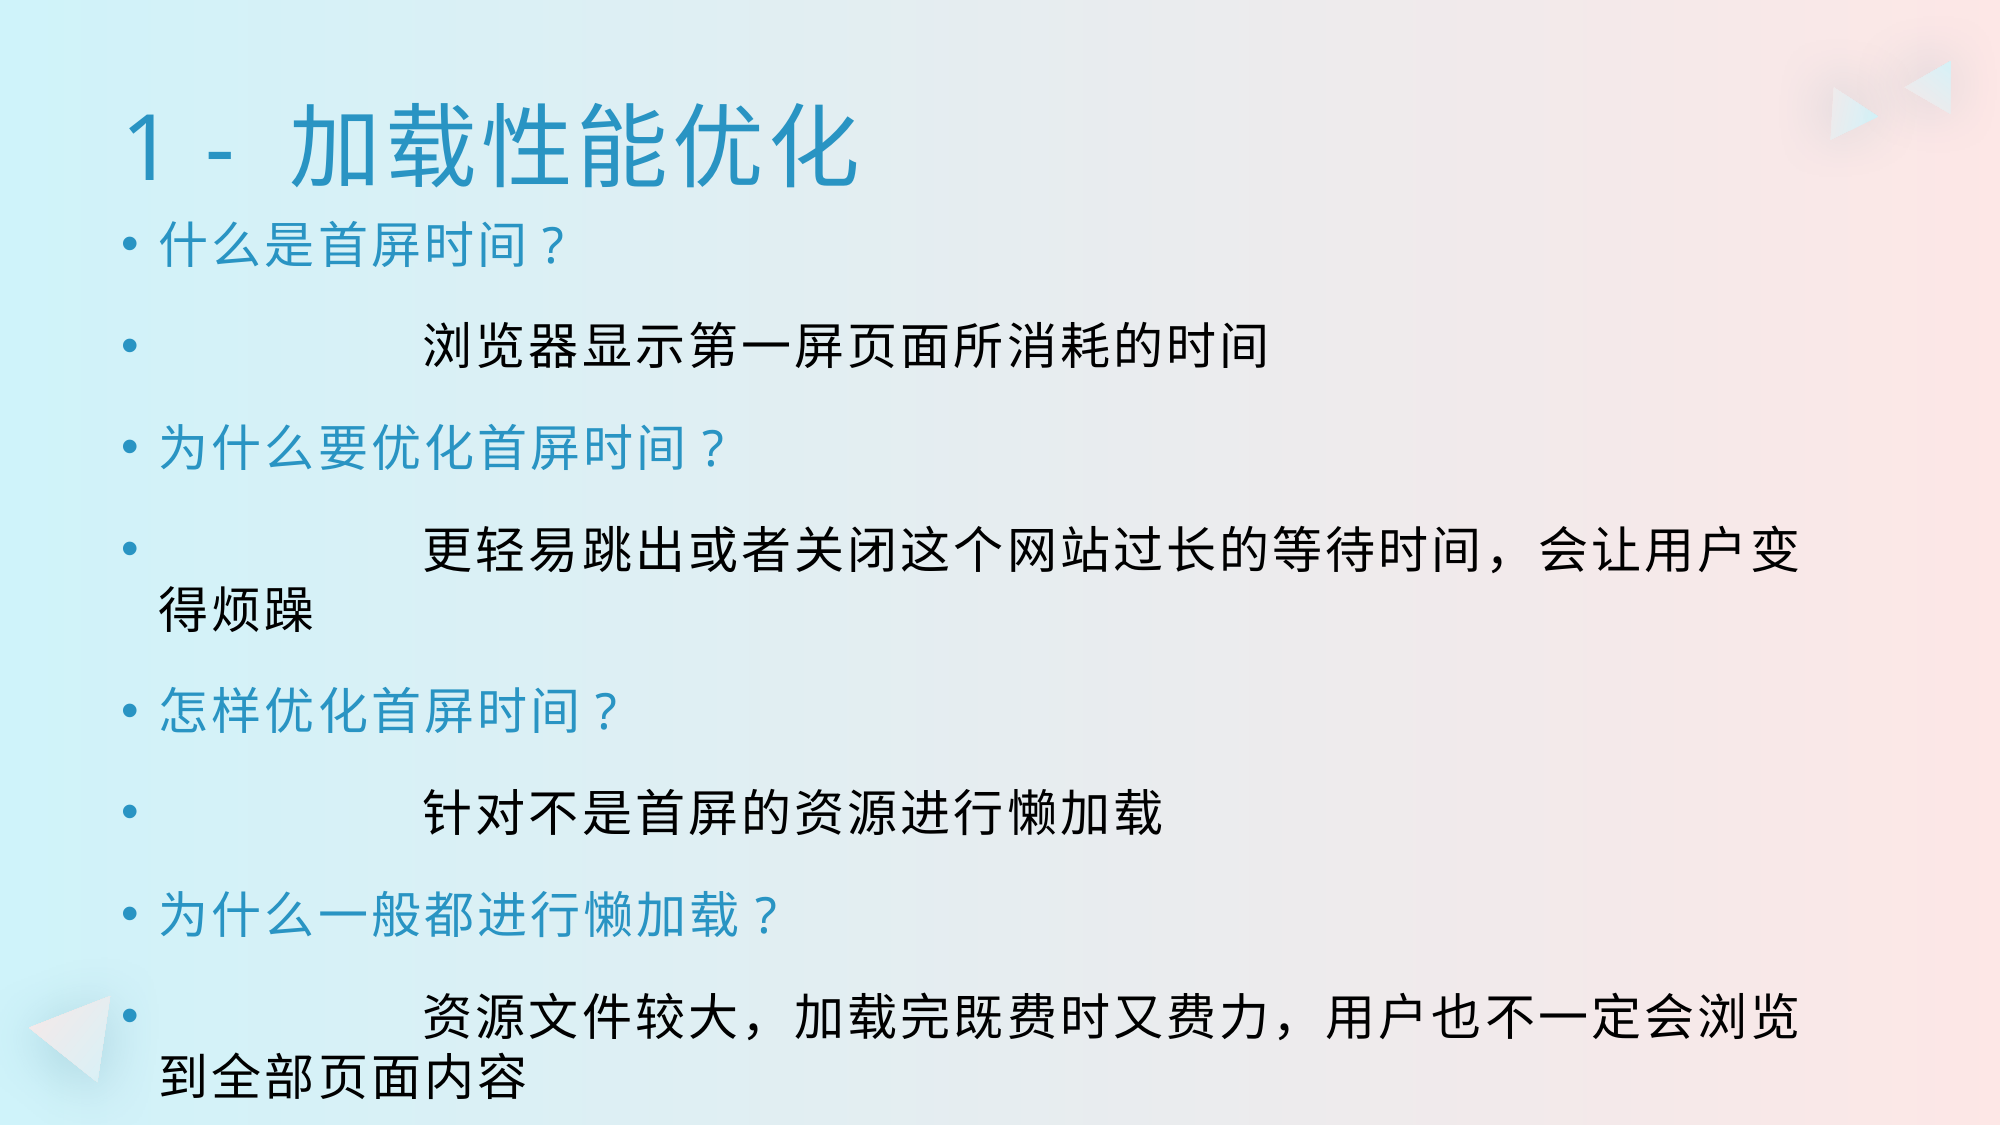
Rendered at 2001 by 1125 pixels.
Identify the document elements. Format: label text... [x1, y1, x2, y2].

list 什么是首屏时间? 浏览器显示第一屏页面所消耗的时间 为什么要优化首屏时间? 更轻易跳出或者关闭这个网站过长的等待时间，会让用户变得烦躁 怎样优化首屏时间? 针对不是首屏的资源进行懒加载 为什么一般都进行懒加载? 资源文件较大，加载完既费时又费力，用户也不一定会浏览到全部页面内容 [106, 205, 1832, 1088]
title 1 - 加载性能优化 [106, 42, 1832, 205]
